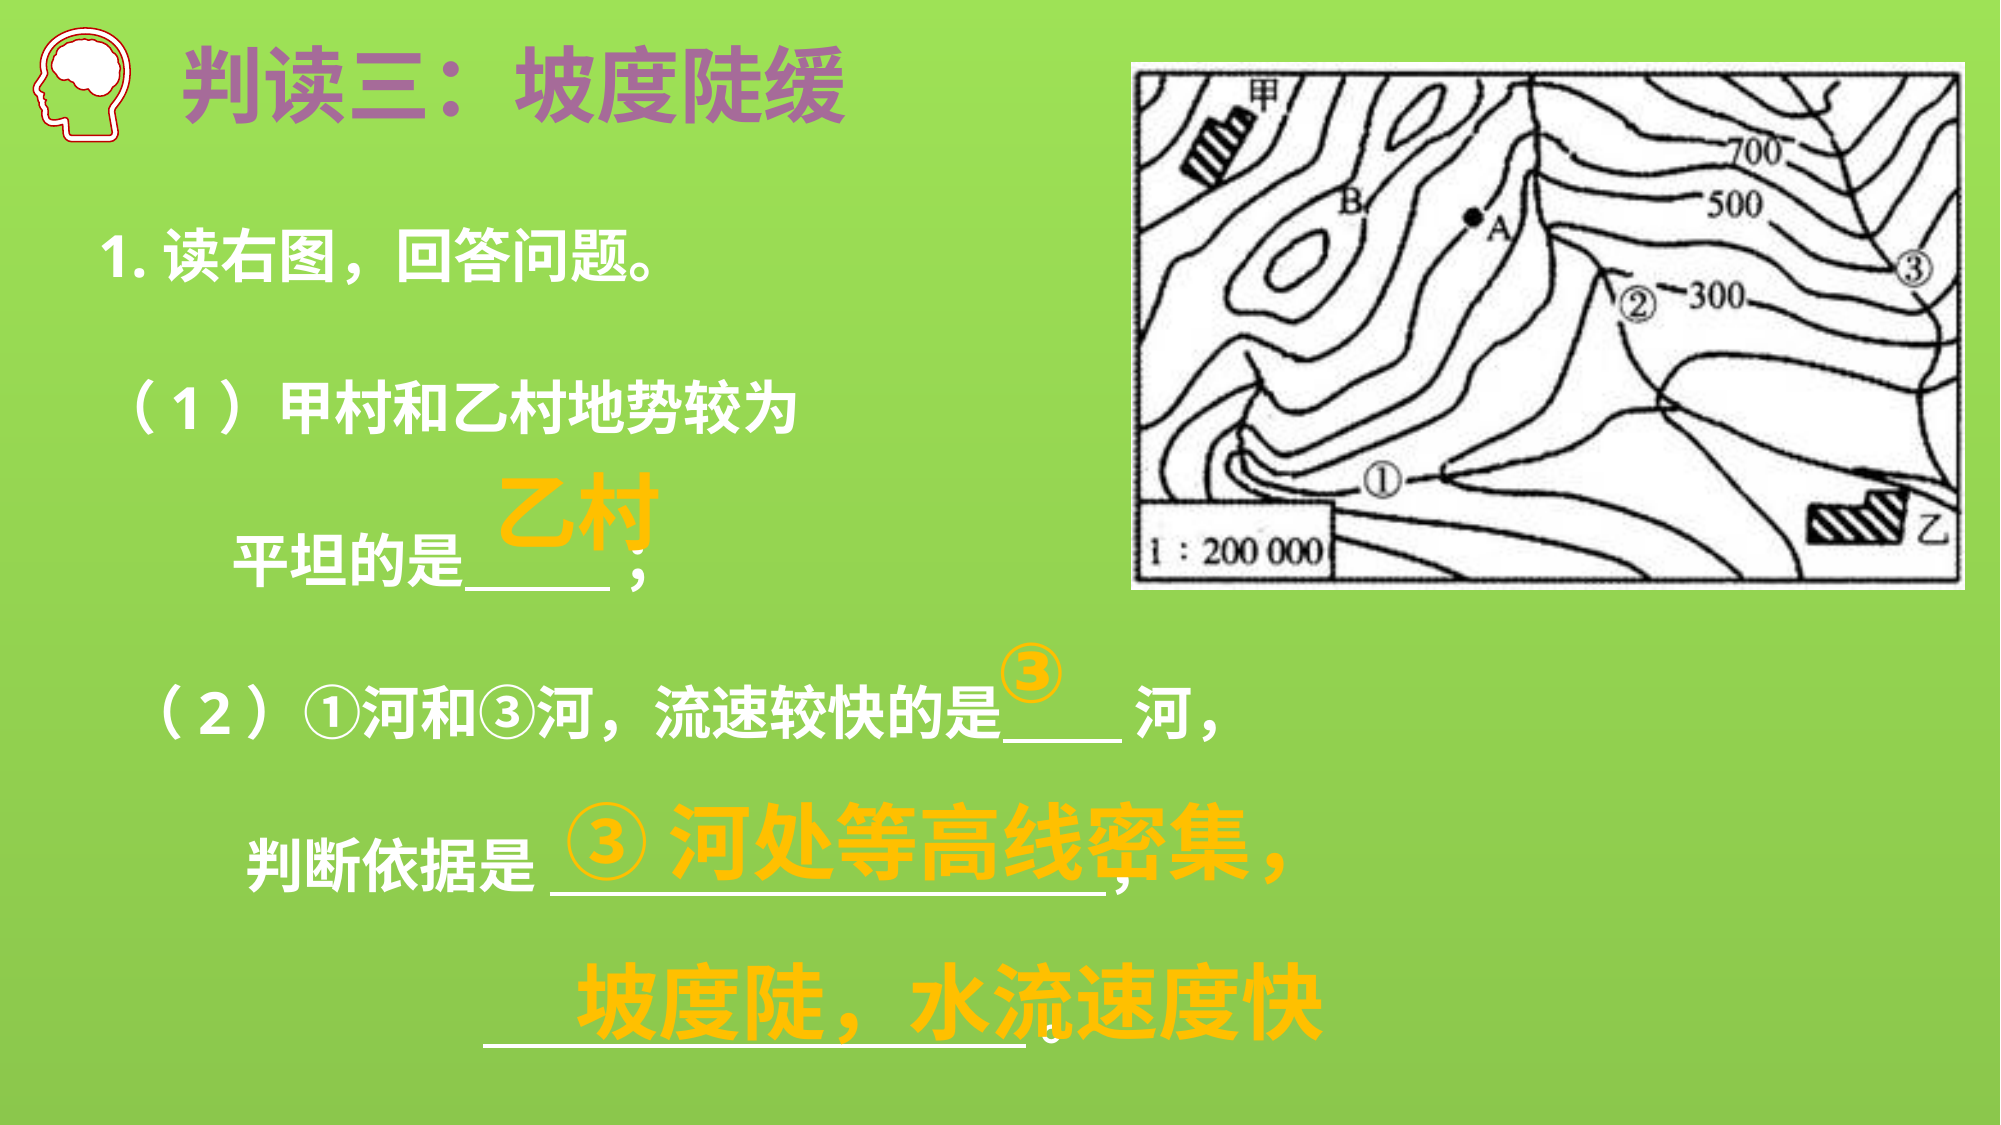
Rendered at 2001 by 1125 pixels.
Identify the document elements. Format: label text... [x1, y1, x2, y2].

text_box ③河处等高线密集， 坡度陡，水流速度快 [551, 783, 1350, 1058]
text_box ③ [981, 611, 1082, 727]
text_box 1.读右图，回答问题。 （1）甲村和乙村地势较为 平坦的是 ； （2）①河和③河，流速较快的是 河， 判断依据是 ， 。 [98, 141, 1317, 1059]
text_box 乙村 [479, 452, 676, 568]
picture [1131, 62, 1965, 590]
text_box 判读三：坡度陡缓 [166, 25, 862, 141]
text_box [32, 27, 131, 142]
